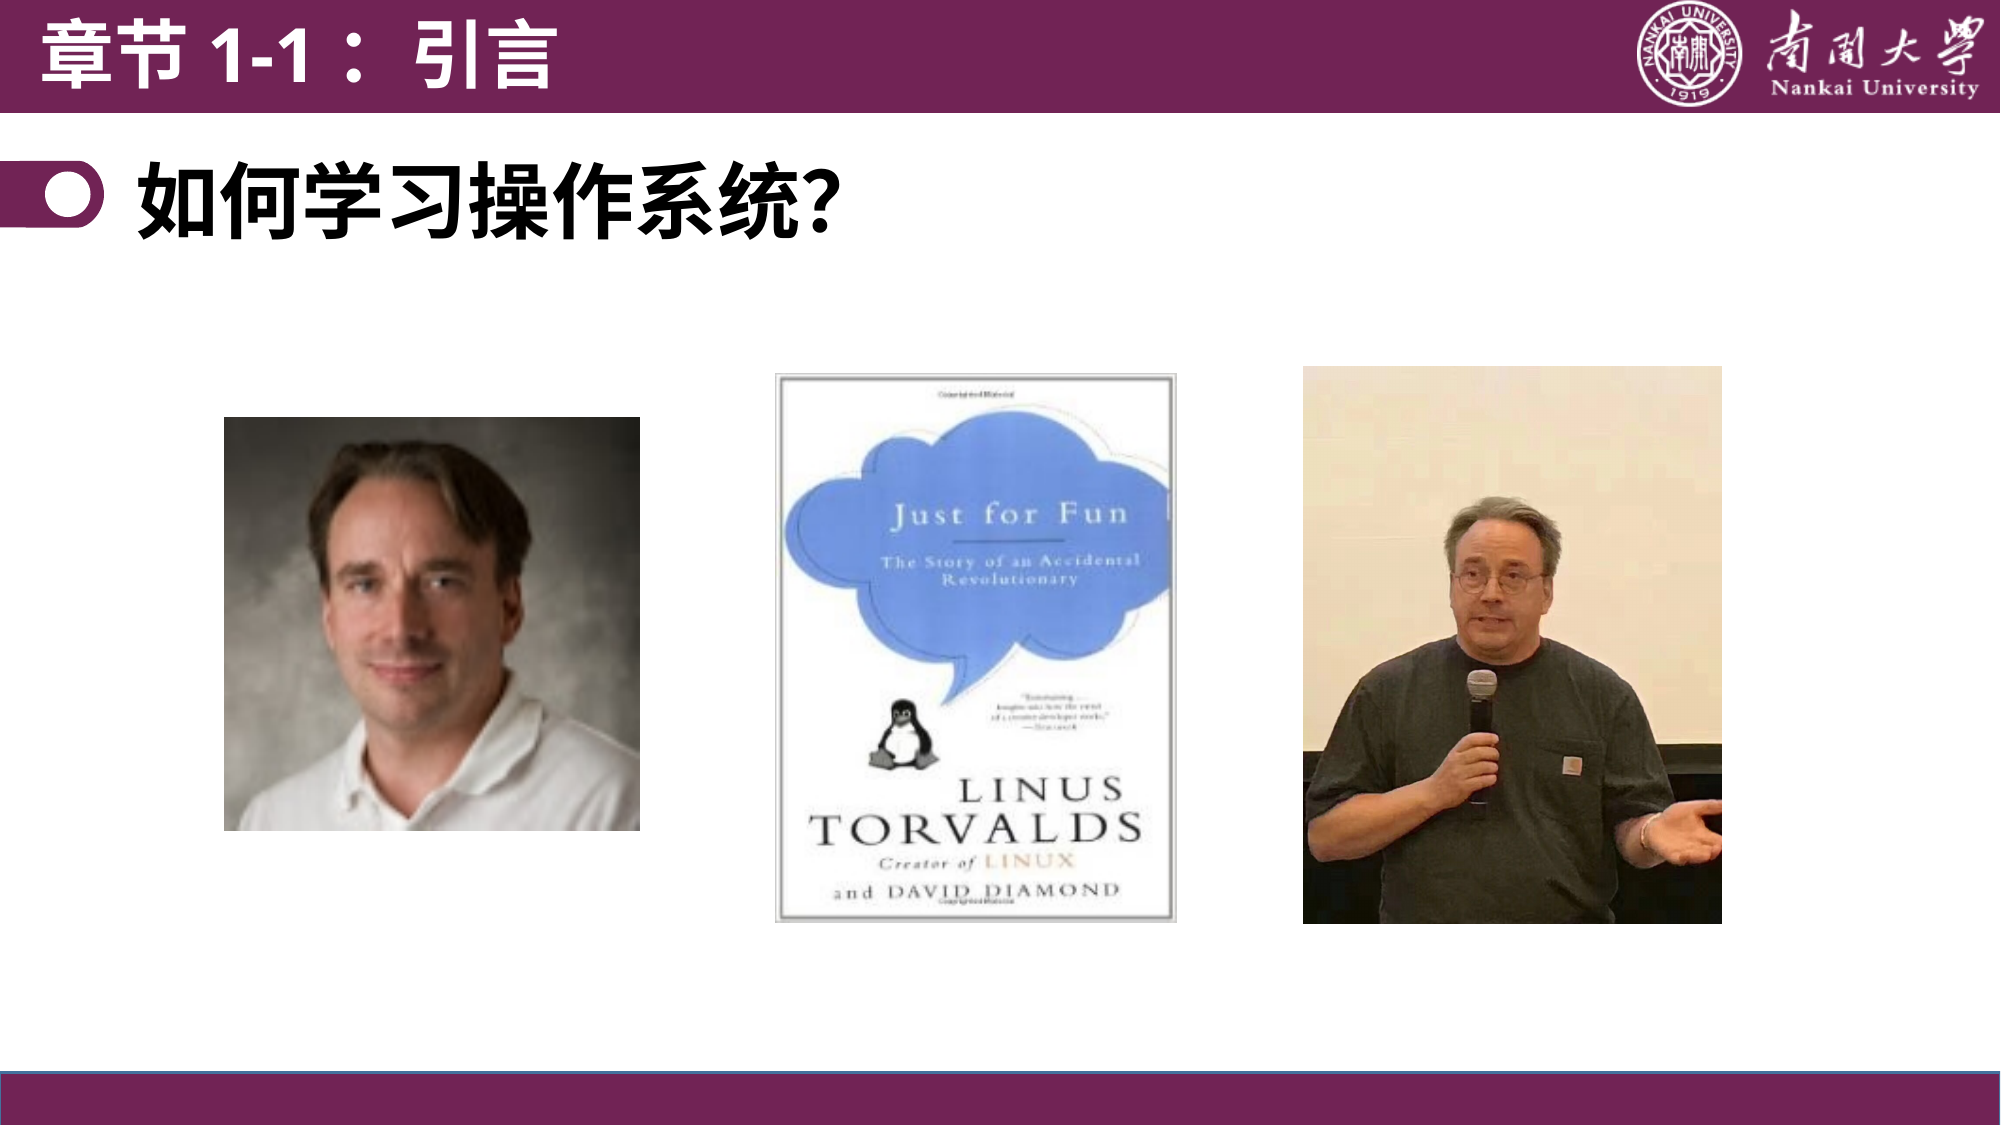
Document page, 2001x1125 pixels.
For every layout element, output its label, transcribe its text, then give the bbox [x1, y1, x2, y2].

picture [775, 373, 1177, 923]
title 如何学习操作系统？ [120, 130, 1620, 259]
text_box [0, 160, 104, 228]
picture [1303, 366, 1722, 924]
text_box 章节1-1：引言 [24, 0, 1025, 116]
picture [1637, 0, 2001, 110]
picture [224, 417, 640, 831]
